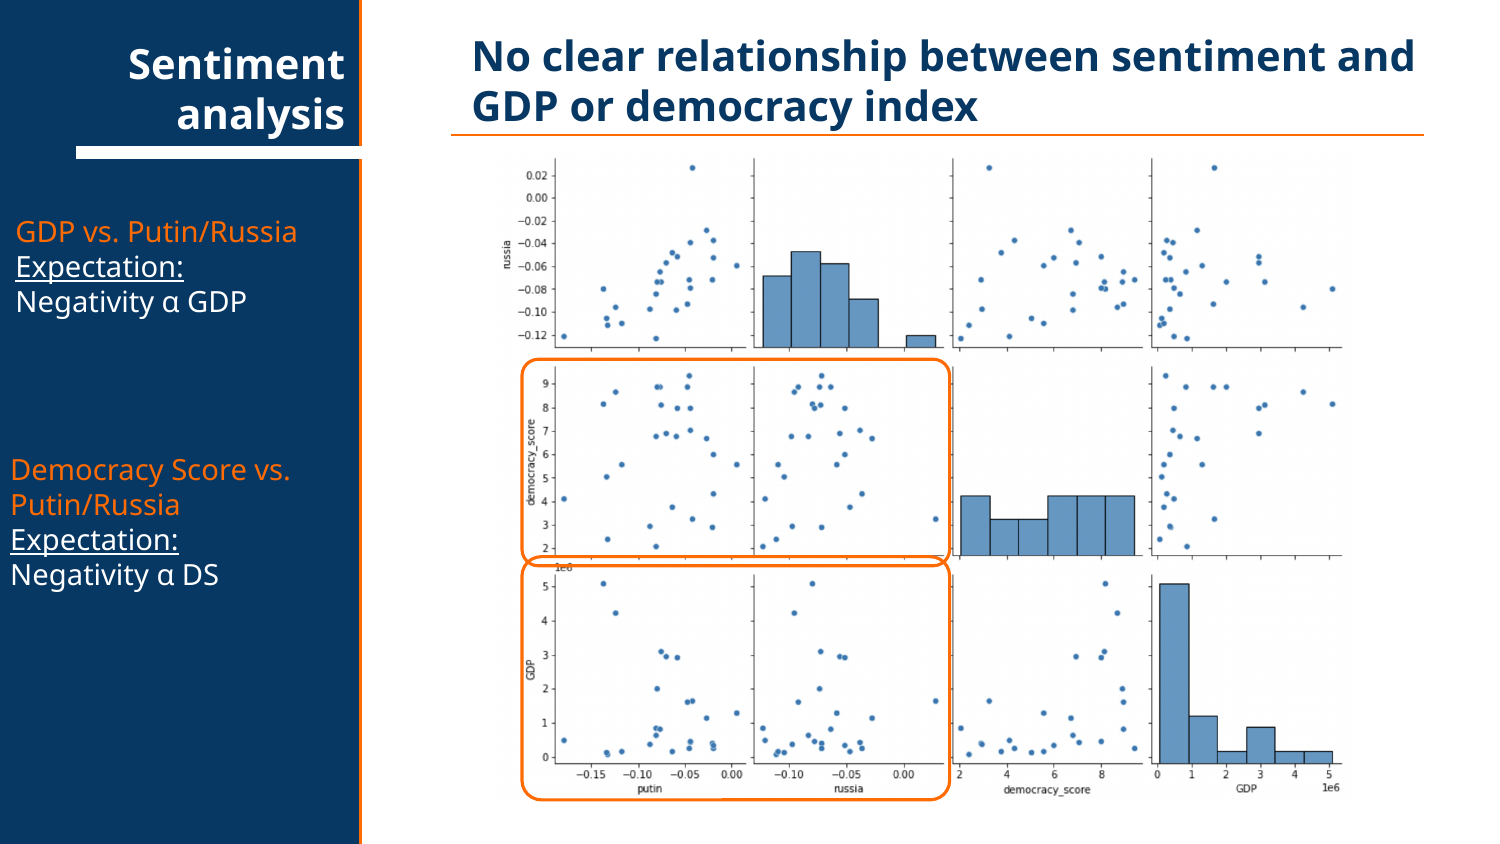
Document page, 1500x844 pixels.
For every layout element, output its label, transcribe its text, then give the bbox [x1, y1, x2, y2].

text_box Democracy Score vs. Putin/Russia Expectation: Negativity α DS [0, 436, 355, 607]
text_box [0, 334, 361, 844]
text_box No clear relationship between sentiment and GDP or democracy index [456, 15, 1463, 146]
title Sentiment analysis [0, 78, 361, 153]
text_box [0, 0, 361, 78]
text_box [0, 153, 361, 198]
text_box GDP vs. Putin/Russia Expectation: Negativity α GDP [0, 198, 361, 334]
picture [495, 152, 1352, 801]
